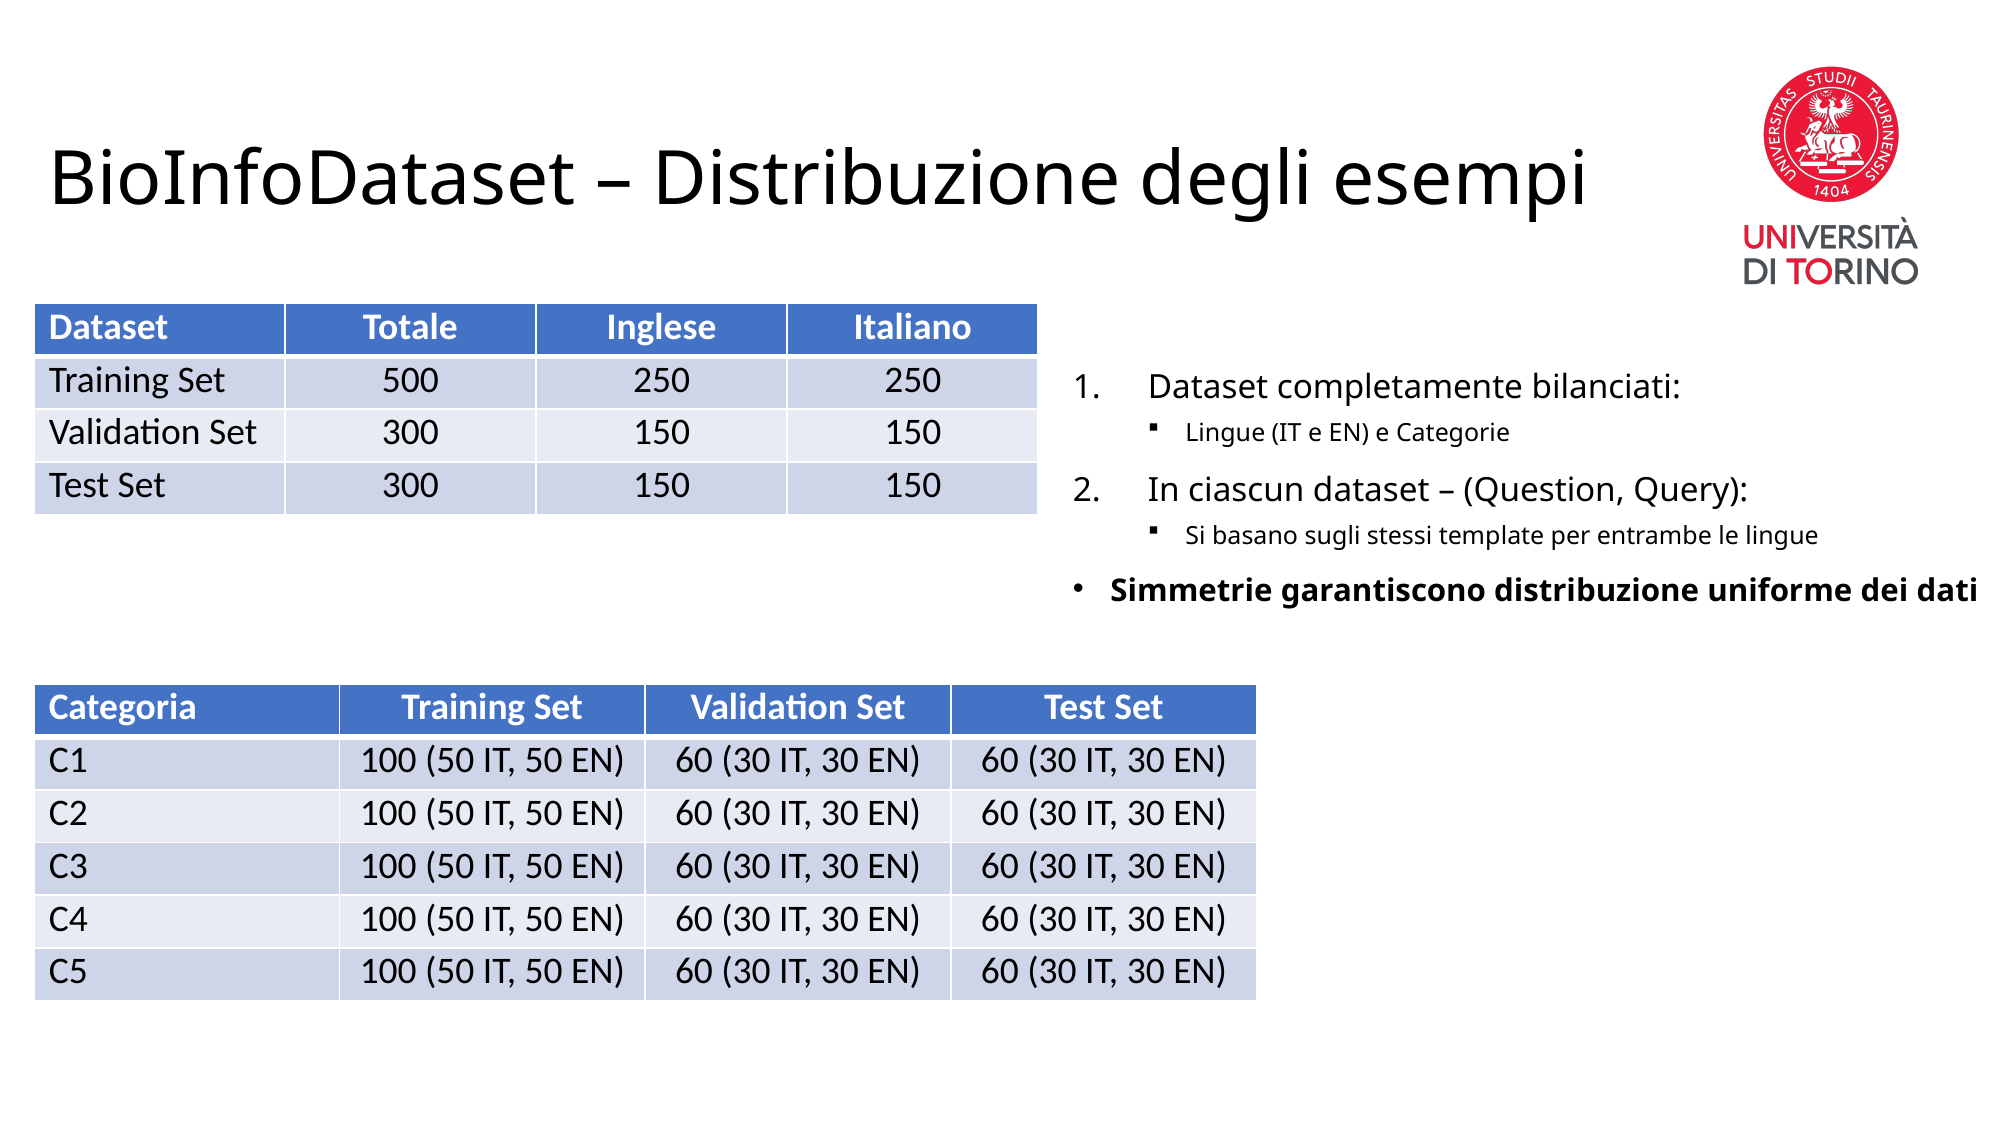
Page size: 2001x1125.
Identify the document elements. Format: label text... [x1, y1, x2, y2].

table_cell 60 (30 IT, 30 EN) [646, 949, 950, 1000]
table_cell 100 (50 IT, 50 EN) [340, 896, 644, 947]
table_cell 150 [537, 410, 786, 461]
table_cell C5 [35, 949, 339, 1000]
table_cell 150 [788, 410, 1037, 461]
table_header Inglese [537, 304, 786, 354]
table_header Training Set [340, 685, 644, 734]
table_cell 60 (30 IT, 30 EN) [646, 791, 950, 842]
table_cell 250 [788, 359, 1037, 408]
table_cell 250 [537, 359, 786, 408]
table_cell 60 (30 IT, 30 EN) [952, 949, 1256, 1000]
table_cell 150 [537, 463, 786, 514]
table_cell 60 (30 IT, 30 EN) [952, 740, 1256, 789]
table_cell 100 (50 IT, 50 EN) [340, 949, 644, 1000]
table_cell Test Set [35, 463, 284, 514]
table_header Validation Set [646, 685, 950, 734]
table_cell 60 (30 IT, 30 EN) [646, 740, 950, 789]
table_cell 60 (30 IT, 30 EN) [646, 843, 950, 894]
table_cell 300 [286, 410, 535, 461]
table_cell 100 (50 IT, 50 EN) [340, 740, 644, 789]
table_header Dataset [35, 304, 284, 354]
table_cell 60 (30 IT, 30 EN) [952, 896, 1256, 947]
picture [1663, 0, 2000, 352]
table_cell Training Set [35, 359, 284, 408]
table_cell C2 [35, 791, 339, 842]
table_cell 60 (30 IT, 30 EN) [952, 791, 1256, 842]
table_cell 60 (30 IT, 30 EN) [952, 843, 1256, 894]
table_header Italiano [788, 304, 1037, 354]
table_cell 60 (30 IT, 30 EN) [646, 896, 950, 947]
table_cell C1 [35, 740, 339, 789]
text_box Dataset completamente bilanciati: Lingue (IT e EN) e Categorie In ciascun dataset – (Question, Query): Si basano sugli stessi template per entrambe le lingue Simmetrie garantiscono distribuzione uniforme dei dati [1057, 358, 2000, 684]
table_cell 100 (50 IT, 50 EN) [340, 791, 644, 842]
table_cell 150 [788, 463, 1037, 514]
table_cell C3 [35, 843, 339, 894]
table_header Categoria [35, 685, 339, 734]
table_header Test Set [952, 685, 1256, 734]
title BioInfoDataset – Distribuzione degli esempi [33, 72, 1705, 290]
table_cell 100 (50 IT, 50 EN) [340, 843, 644, 894]
table_header Totale [286, 304, 535, 354]
table_cell Validation Set [35, 410, 284, 461]
table_cell C4 [35, 896, 339, 947]
table_cell 300 [286, 463, 535, 514]
table_cell 500 [286, 359, 535, 408]
